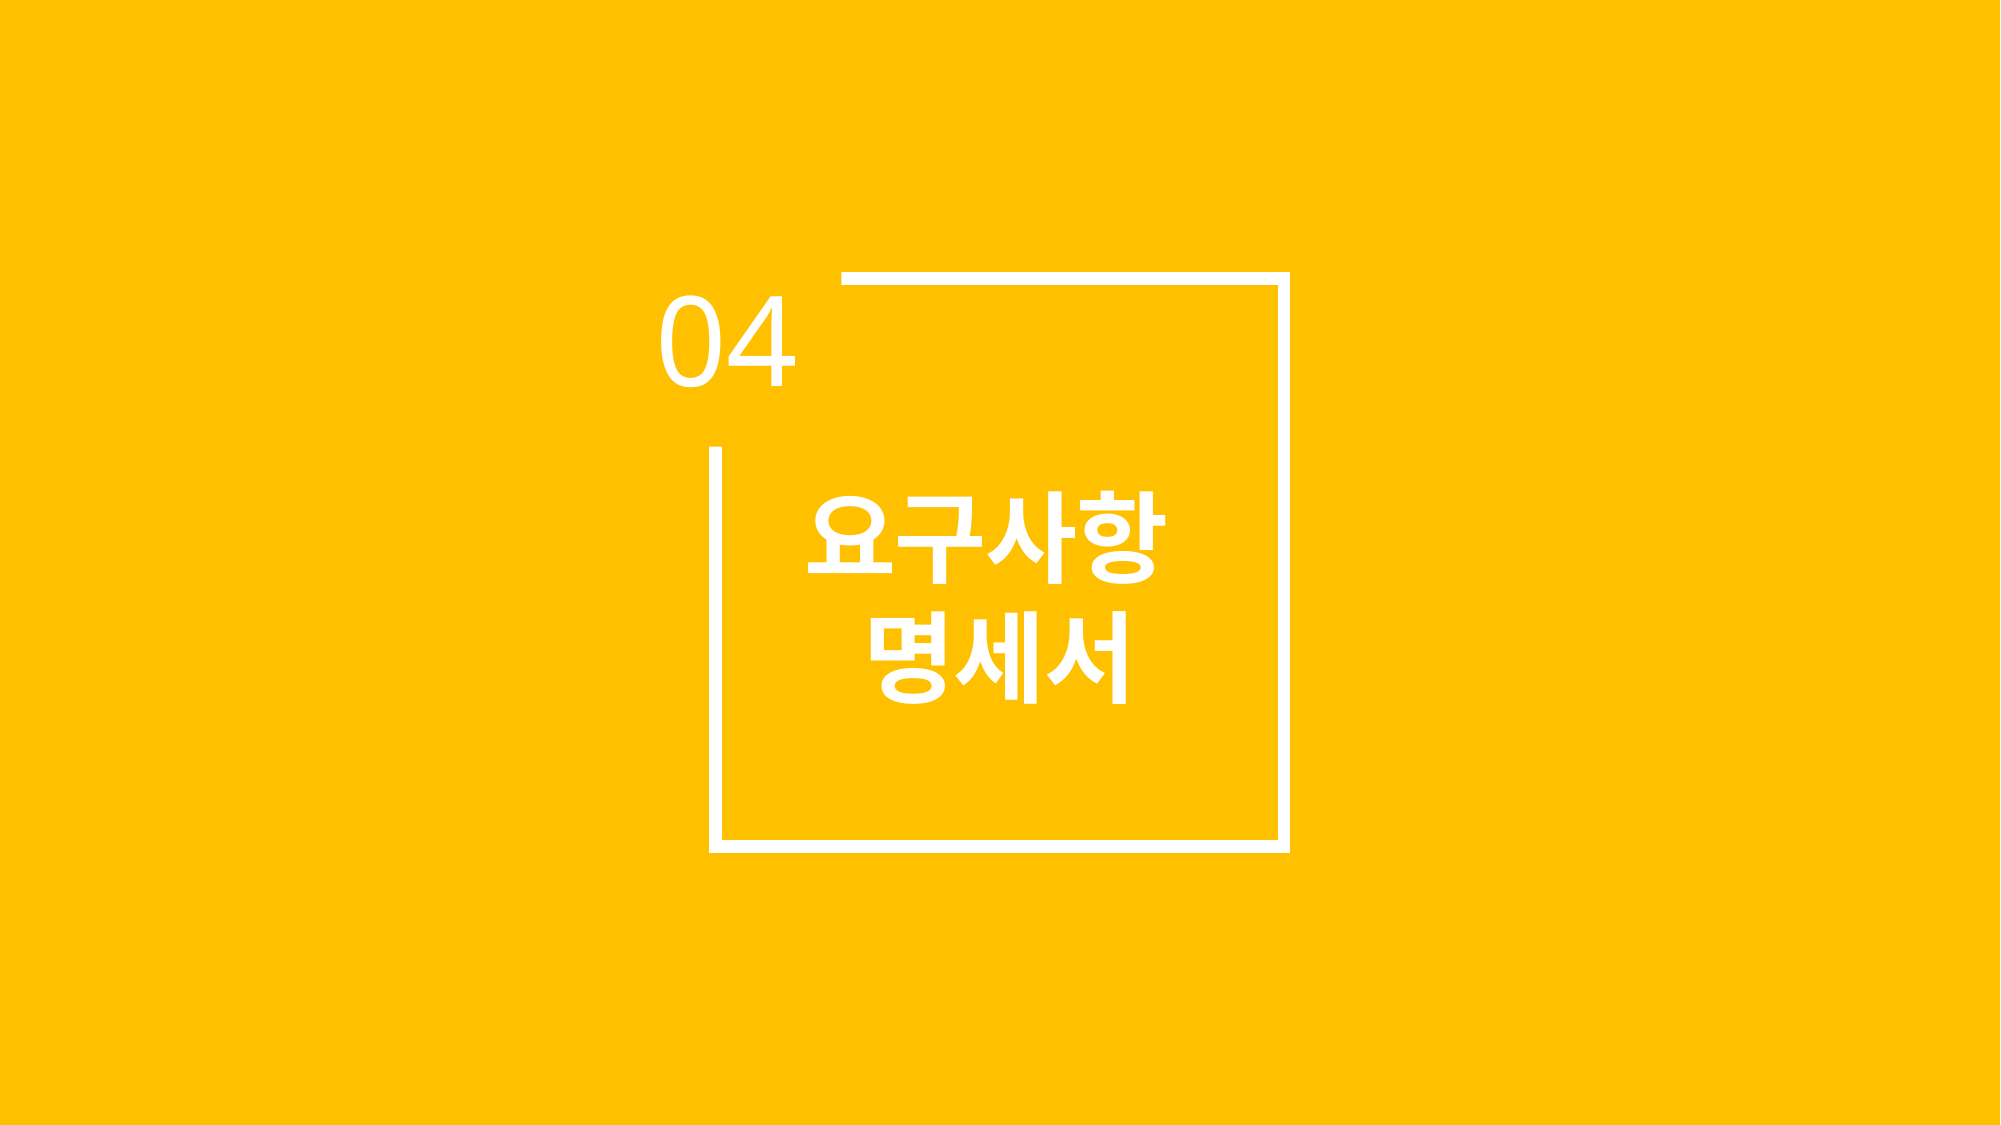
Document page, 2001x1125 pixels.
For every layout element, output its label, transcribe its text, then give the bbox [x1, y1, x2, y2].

text_box 요구사항 명세서 [618, 468, 1382, 723]
text_box [614, 227, 842, 448]
text_box 04 [640, 254, 813, 419]
text_box [715, 723, 1285, 848]
text_box [715, 277, 1285, 468]
